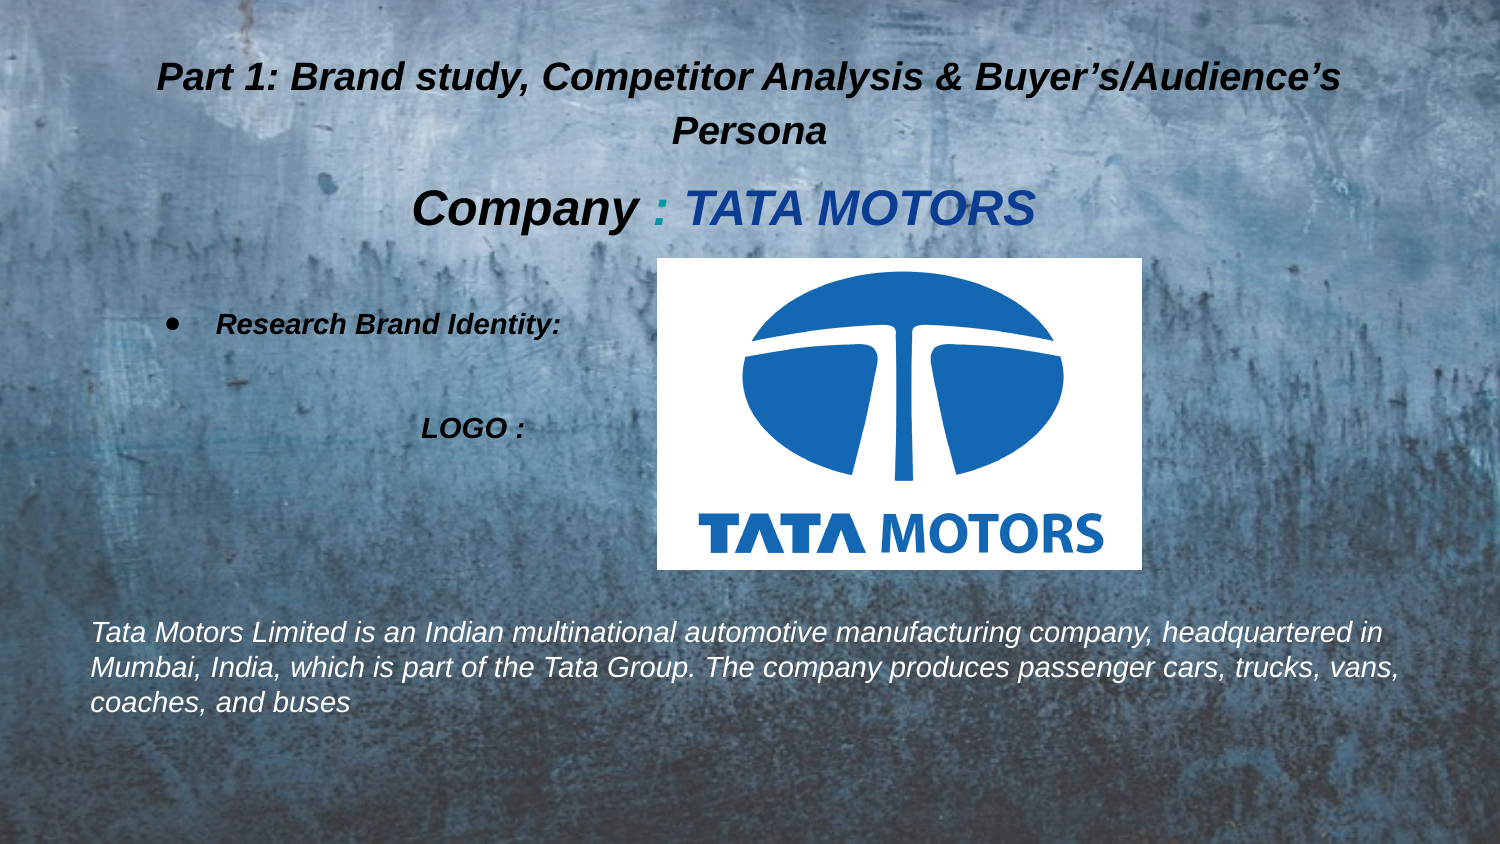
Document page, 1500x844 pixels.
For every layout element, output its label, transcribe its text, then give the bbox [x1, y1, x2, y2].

text_box Tata Motors Limited is an Indian multinational automotive manufacturing company, headquartered in Mumbai, India, which is part of the Tata Group. The company produces passenger cars, trucks, vans, coaches, and buses [75, 606, 1425, 812]
text_box Part 1: Brand study, Competitor Analysis & Buyer’s/Audience’s Persona [125, 28, 1375, 153]
text_box Company : TATA MOTORS Research Brand Identity: LOGO : [162, 197, 1302, 477]
text_box Part 2: SEO & Keyword Research [0, 0, 1500, 844]
picture [656, 258, 1143, 571]
